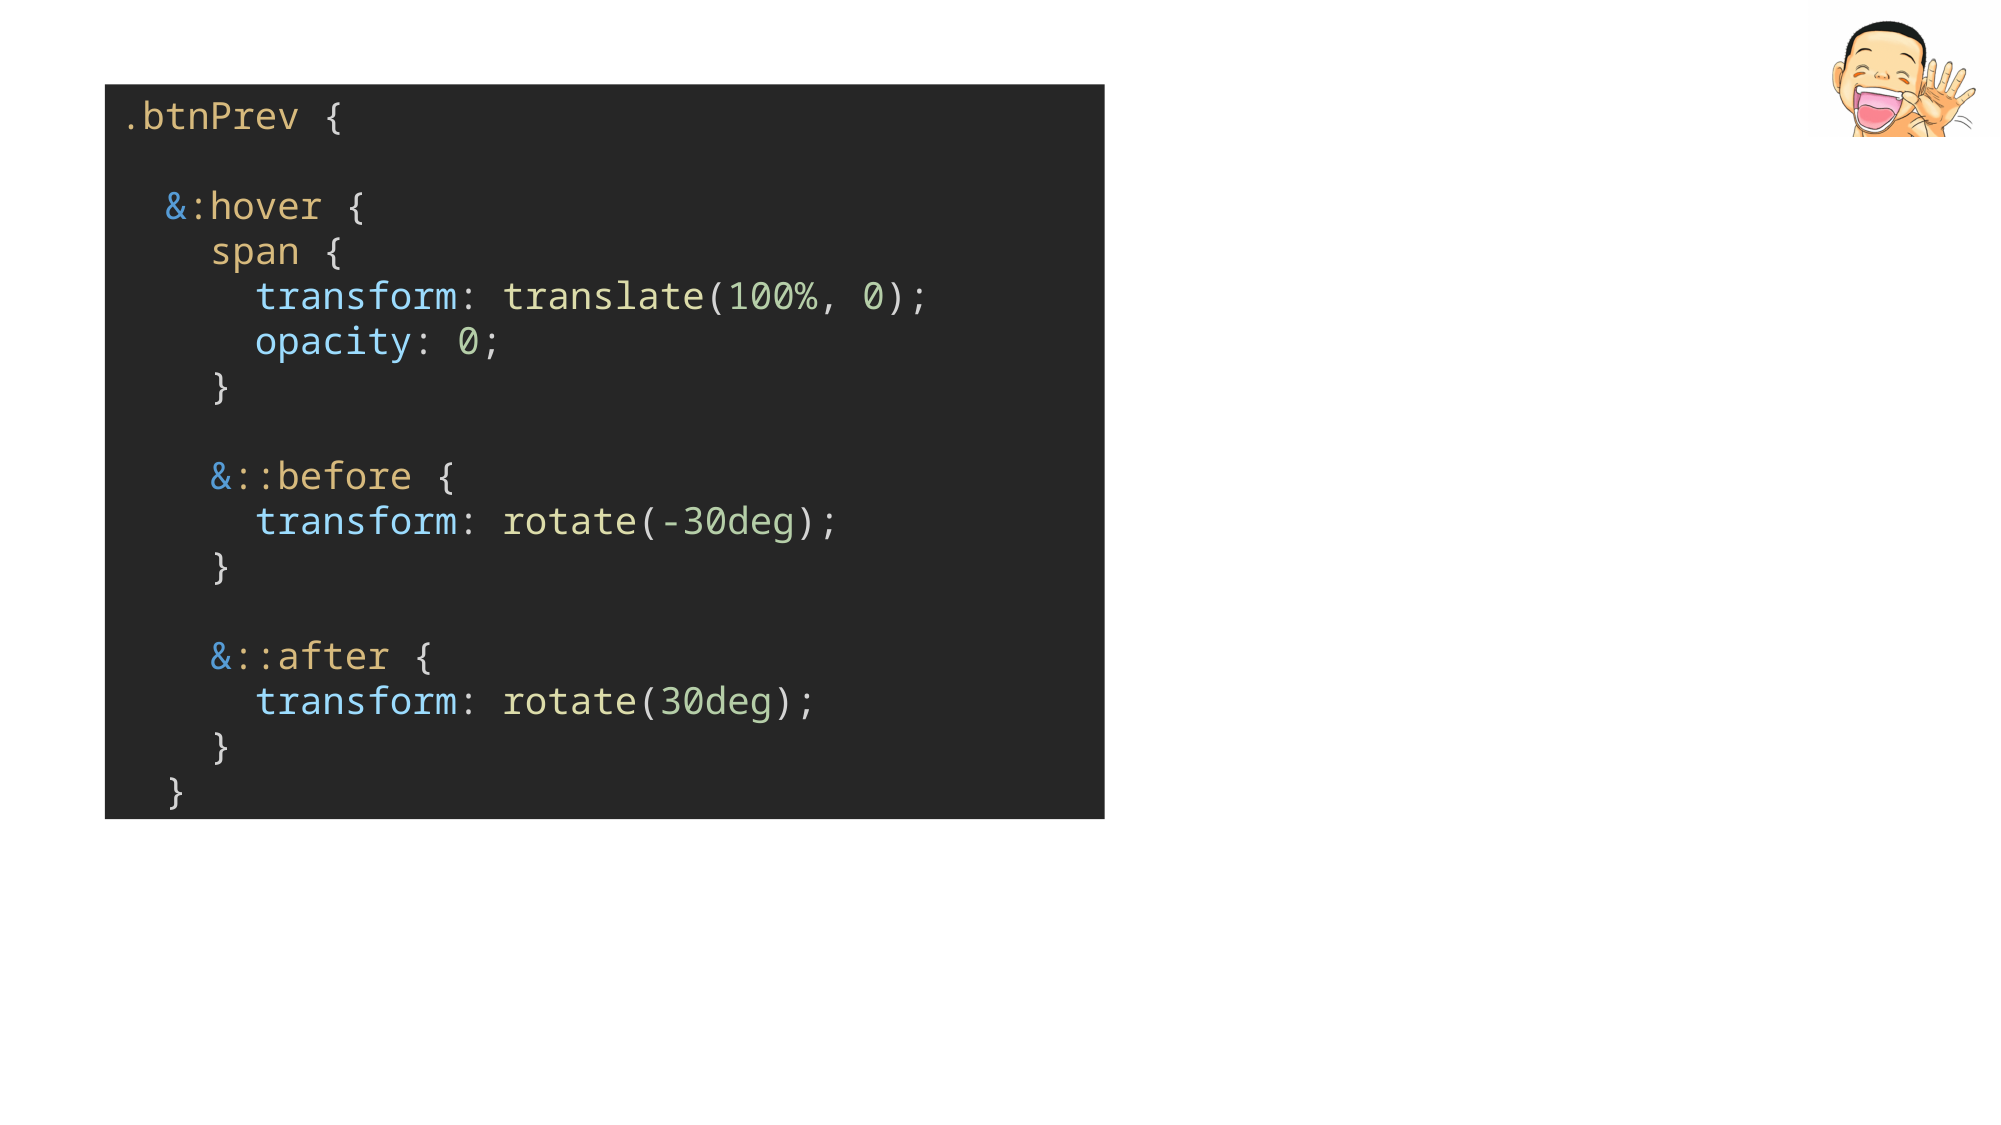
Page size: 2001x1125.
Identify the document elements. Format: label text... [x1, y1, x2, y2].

picture [1808, 0, 2000, 137]
text_box .btnPrev { &:hover { span { transform: translate(100%, 0); opacity: 0; } &::before { transform: rotate(-30deg); } &::after { transform: rotate(30deg); } } [104, 84, 1105, 820]
